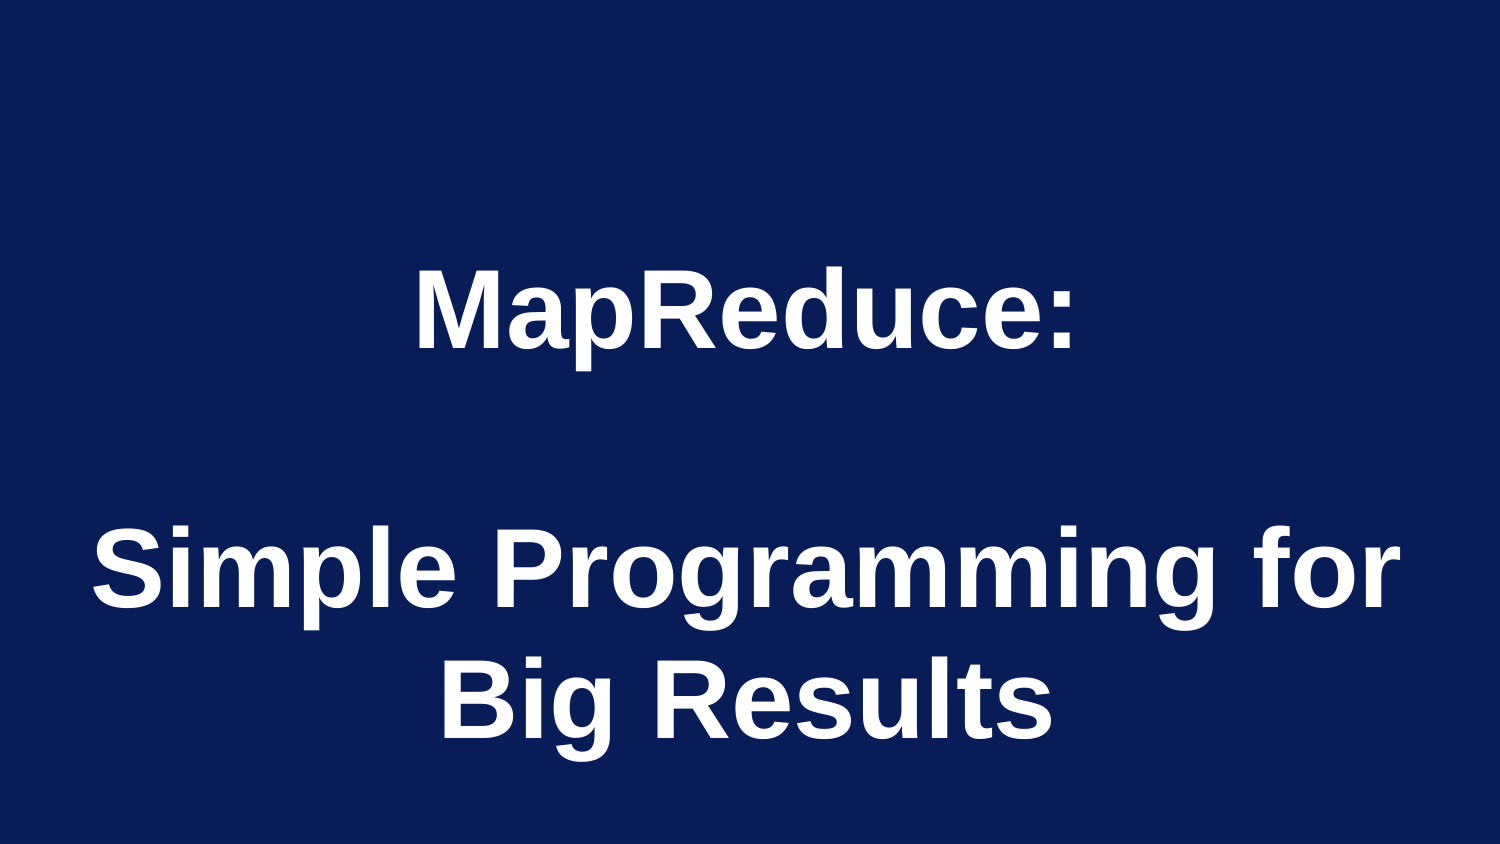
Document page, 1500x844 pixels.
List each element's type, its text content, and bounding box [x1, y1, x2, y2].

text_box MapReduce: Simple Programming for Big Results [88, 236, 1406, 762]
